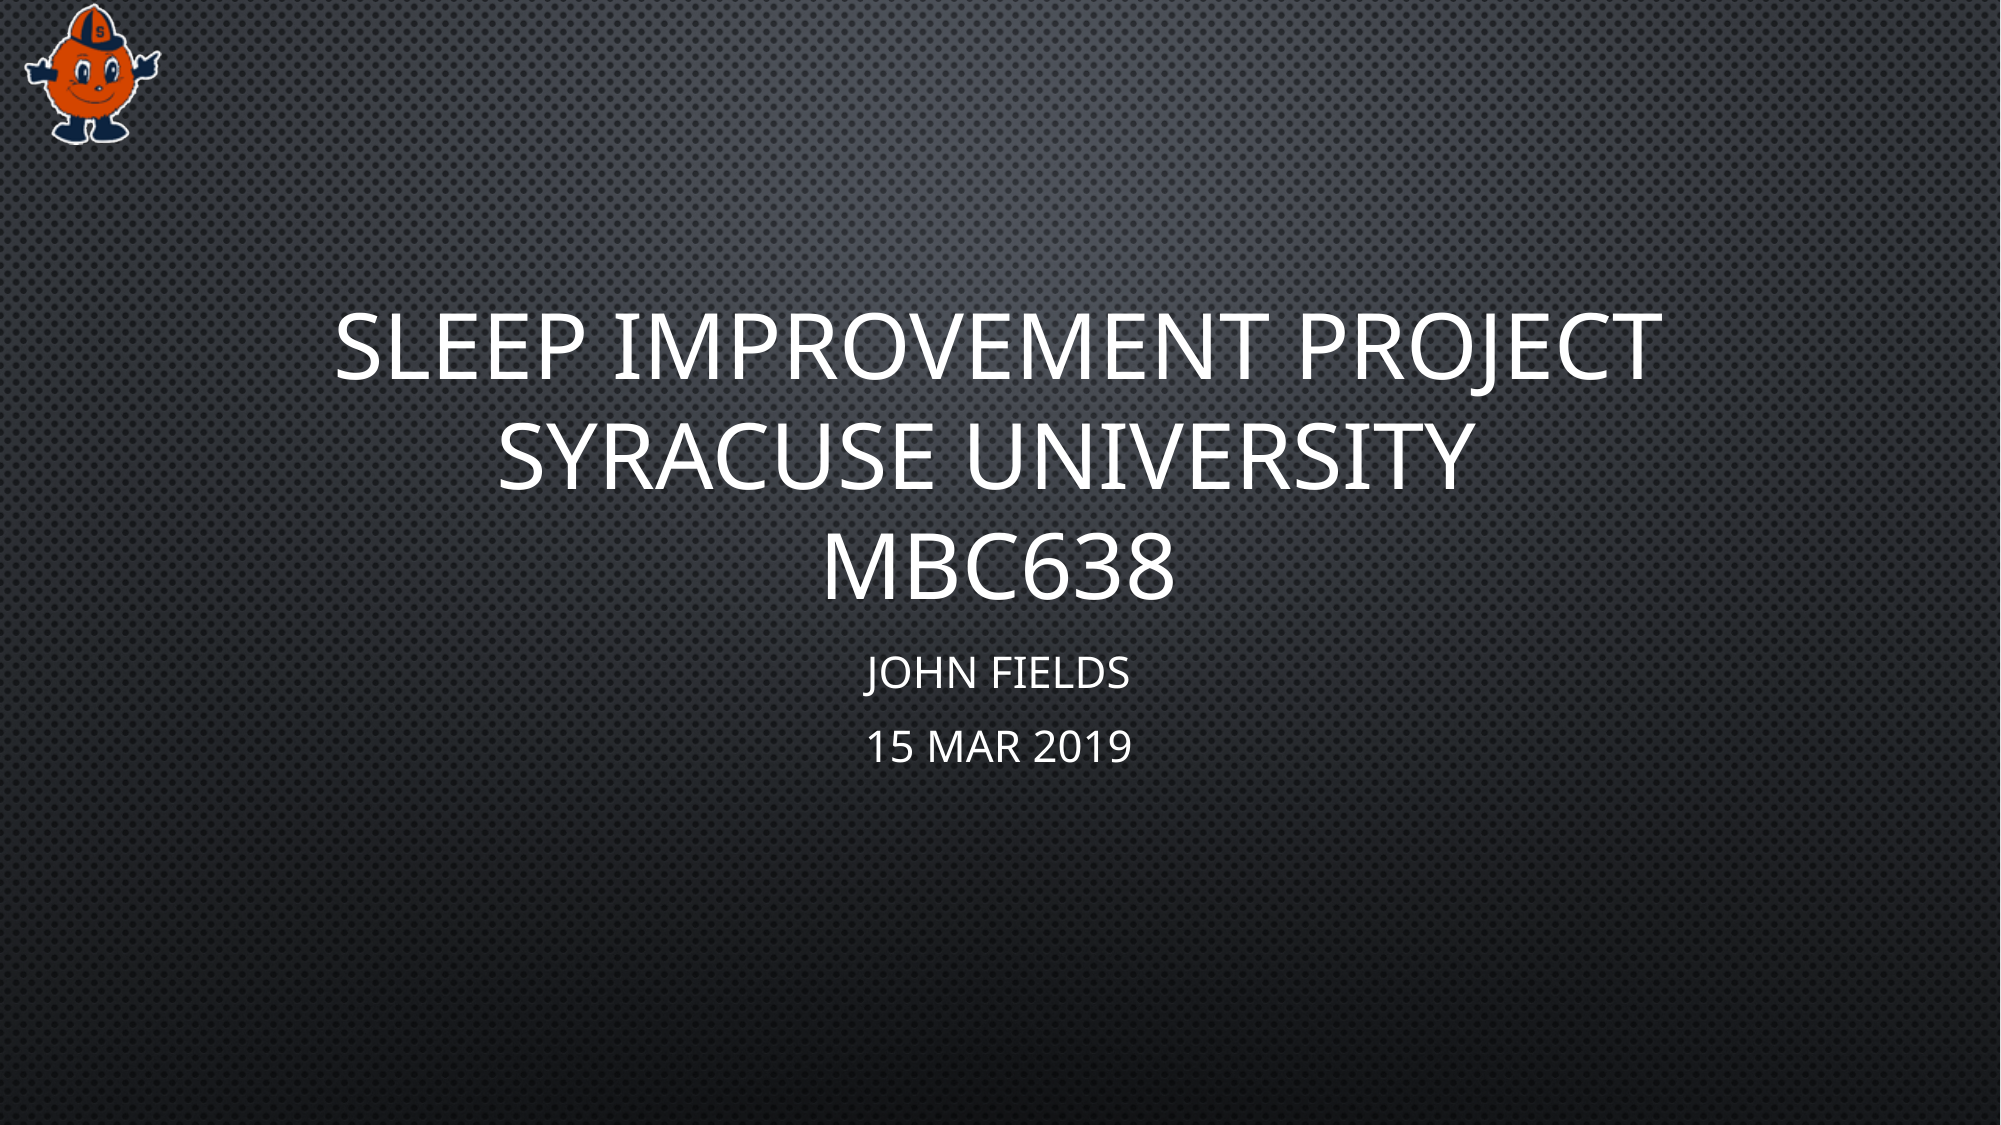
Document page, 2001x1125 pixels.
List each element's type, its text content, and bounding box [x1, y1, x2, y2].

title Sleep Improvement Project Syracuse University MBC638 [287, 99, 1711, 625]
picture [23, 3, 162, 146]
subtitle John Fields 15 Mar 2019 [287, 637, 1711, 950]
